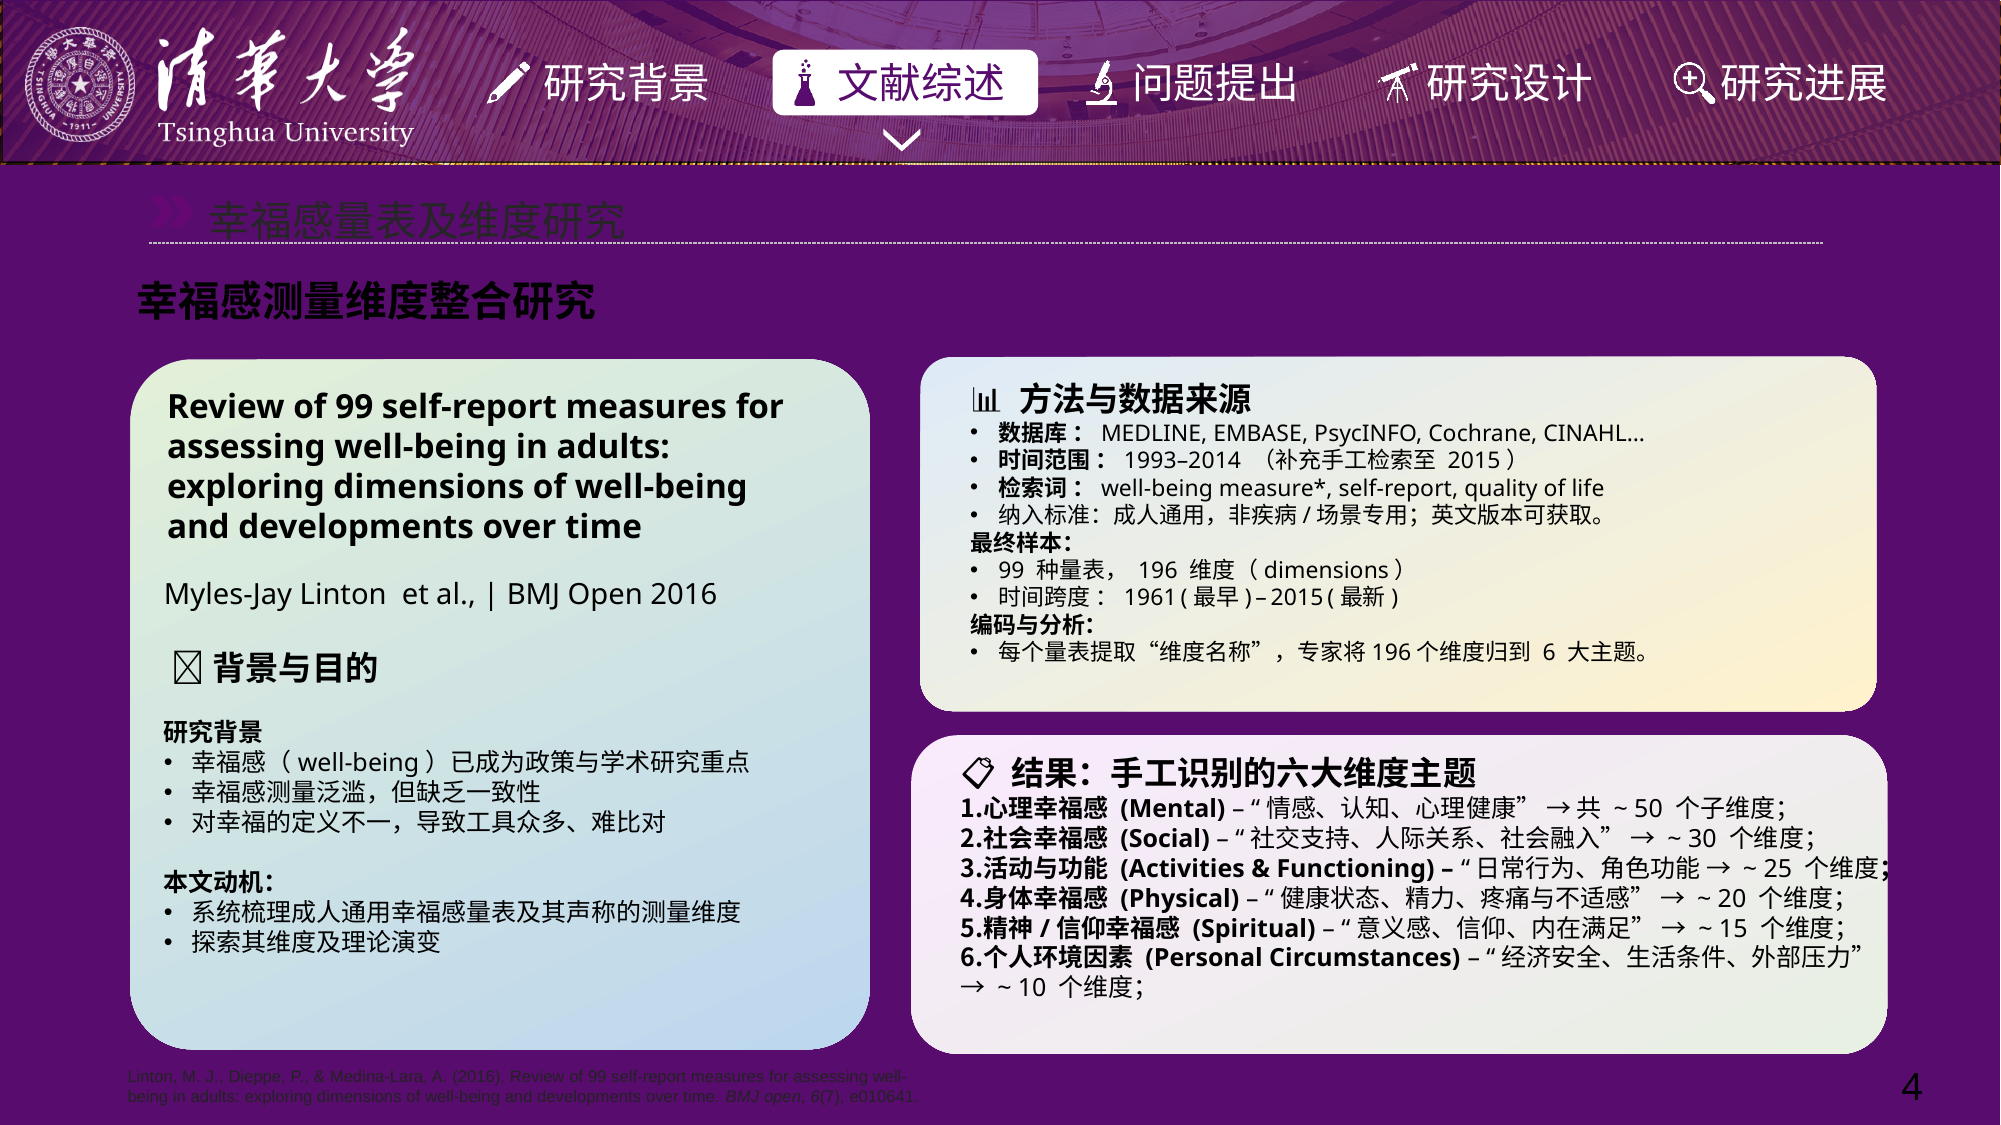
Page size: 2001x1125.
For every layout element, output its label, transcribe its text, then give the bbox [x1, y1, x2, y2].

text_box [25, 27, 415, 148]
text_box [919, 355, 1878, 713]
text_box 📊 方法与数据来源 数据库 ：MEDLINE, EMBASE, PsycINFO, Cochrane, CINAHL… 时间范围 ：1993–2014 （补充手工检索至 2015） 检索词 ：well-being measure*, self-report, quality of life 纳入标准：成人通用，非疾病/场景专用；英文版本可获取。 最终样本： 99 种量表， 196 维度（dimensions） 时间跨度 ：1961 (最早) – 2015 (最新) 编码与分析： 每个量表提取“维度名称”，专家将196个维度归到 6 大主题。 [955, 370, 1774, 673]
text_box Linton, M. J., Dieppe, P., & Medina-Lara, A. (2016). Review of 99 self-report measures for assessing well-being in adults: exploring dimensions of well-being and developments over time. BMJ open, 6(7), e010641. [112, 1058, 947, 1113]
text_box 📋 结果：手工识别的六大维度主题 心理幸福感 (Mental) – “情感、认知、心理健康” → 共 ~ 50 个子维度； 社会幸福感 (Social) – “社交支持、人际关系、社会融入” → ~ 30 个维度； 活动与功能 (Activities & Functioning) – “日常行为、角色功能 → ~ 25 个维度； 身体幸福感 (Physical) – “健康状态、精力、疼痛与不适感” → ~ 20 个维度； 精神/信仰幸福感 (Spiritual) – “意义感、信仰、内在满足” → ~ 15 个维度； 个人环境因素 (Personal Circumstances) – “经济安全、生活条件、外部压力” → ~ 10 个维度； [946, 744, 1895, 1010]
text_box 4 [1886, 1055, 2000, 1116]
picture [0, 1, 2001, 165]
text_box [149, 187, 1823, 253]
text_box Review of 99 self-report measures for assessing well-being in adults: exploring dimensions of well-being and developments over time [152, 378, 814, 553]
text_box 幸福感测量维度整合研究 [122, 267, 956, 332]
text_box Myles-Jay Linton et al., | BMJ Open 2016 [149, 567, 983, 618]
text_box [129, 358, 871, 1051]
text_box 🎯背景与目的 研究背景 幸福感（well-being）已成为政策与学术研究重点 幸福感测量泛滥，但缺乏一致性 对幸福的定义不一，导致工具众多、难比对 本文动机： 系统梳理成人通用幸福感量表及其声称的测量维度 探索其维度及理论演变 [149, 639, 814, 994]
text_box [910, 734, 1888, 1055]
